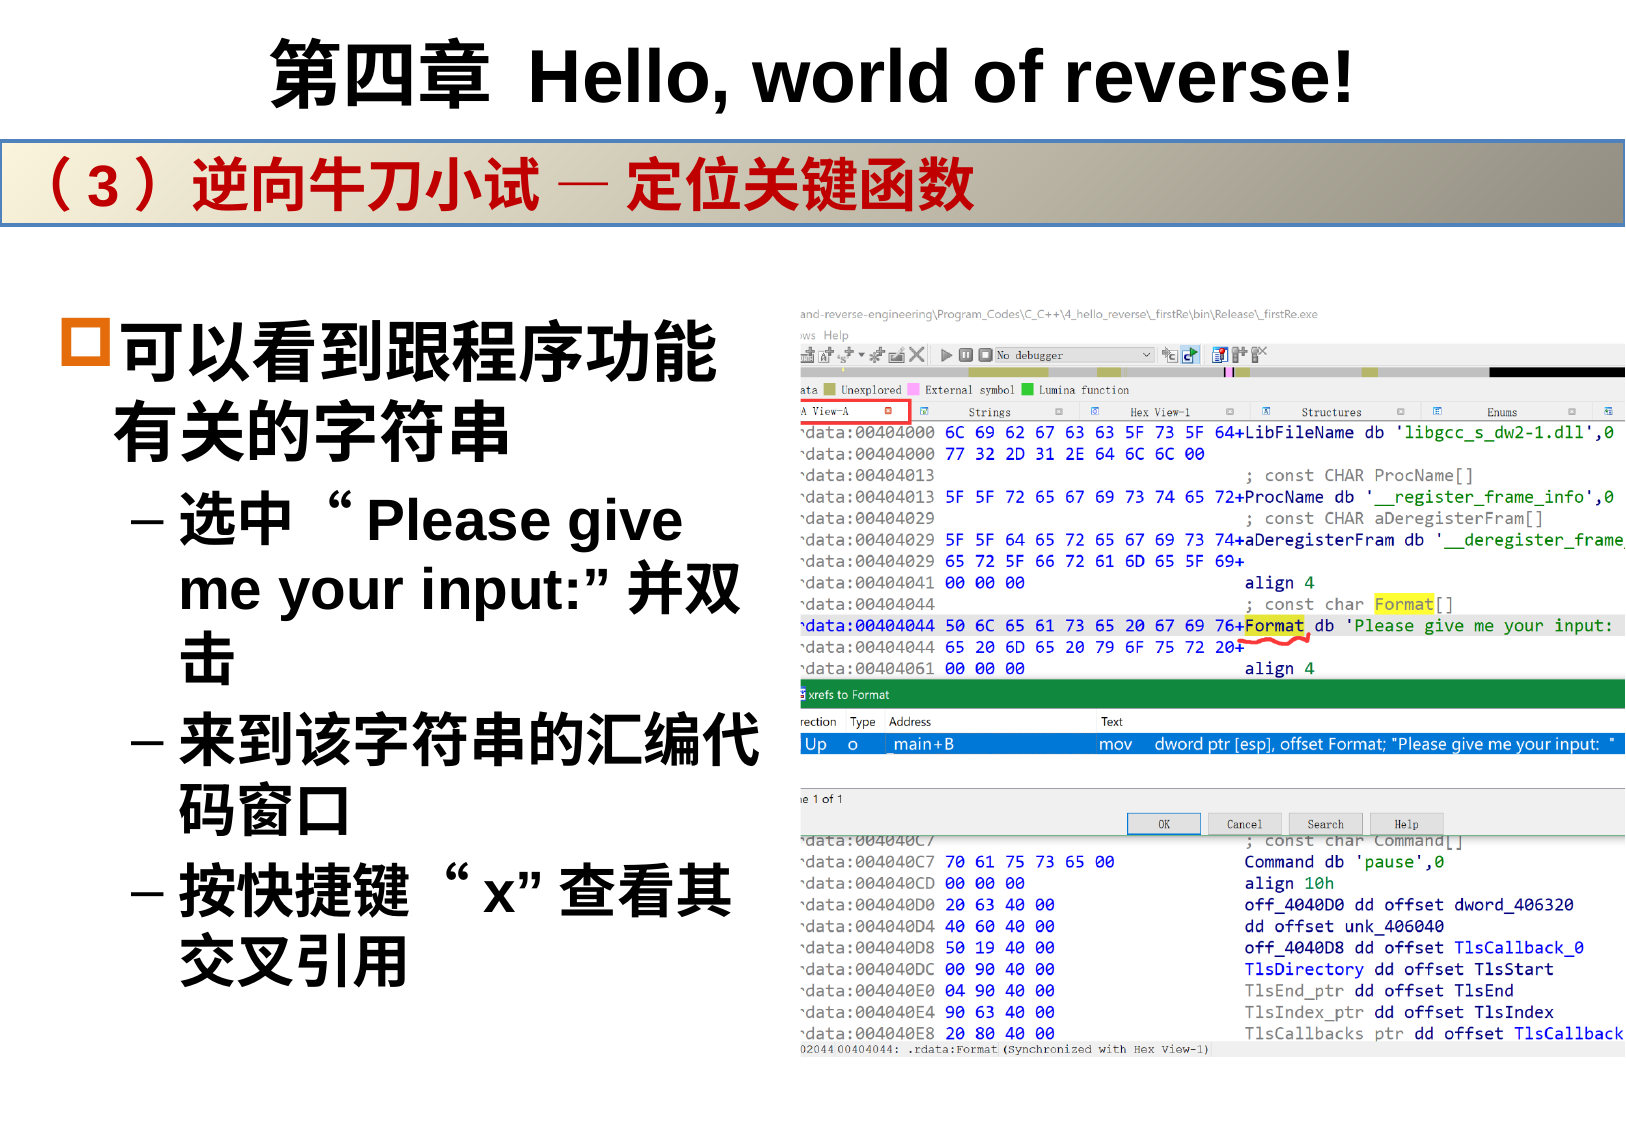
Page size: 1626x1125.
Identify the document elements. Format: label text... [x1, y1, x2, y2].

list 可以看到跟程序功能有关的字符串 选中“Please give me your input:”并双击 来到该字符串的汇编代码窗口 按快捷键“x”查看其交叉引用 [41, 302, 798, 1012]
picture [800, 305, 1625, 1057]
title 第四章 Hello, world of reverse! [81, 19, 1544, 126]
text_box （3）逆向牛刀小试 — 定位关键函数 [0, 139, 1625, 227]
